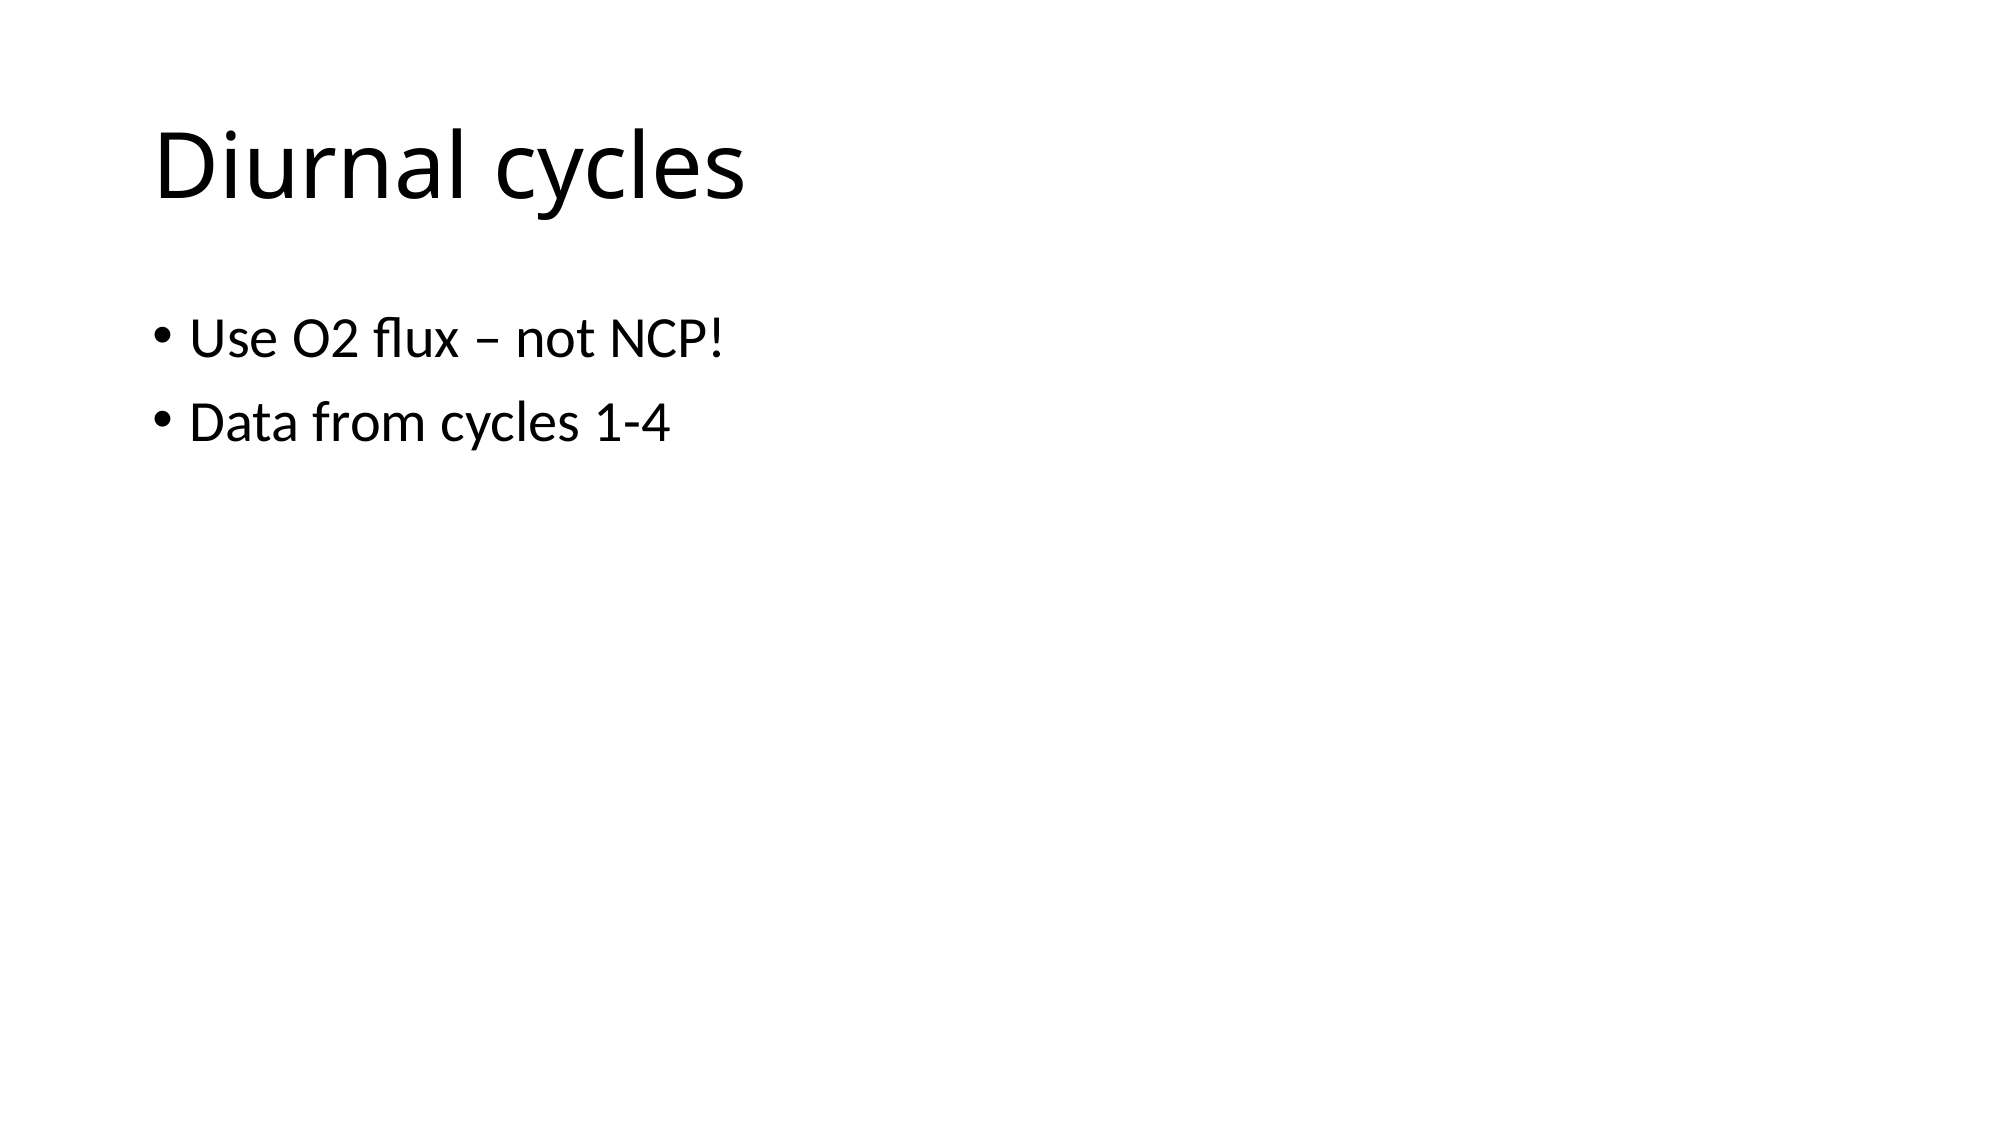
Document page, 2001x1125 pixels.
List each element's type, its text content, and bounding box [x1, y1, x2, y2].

list Use O2 flux – not NCP! Data from cycles 1-4 [137, 299, 1863, 1014]
title Diurnal cycles [137, 59, 1863, 278]
